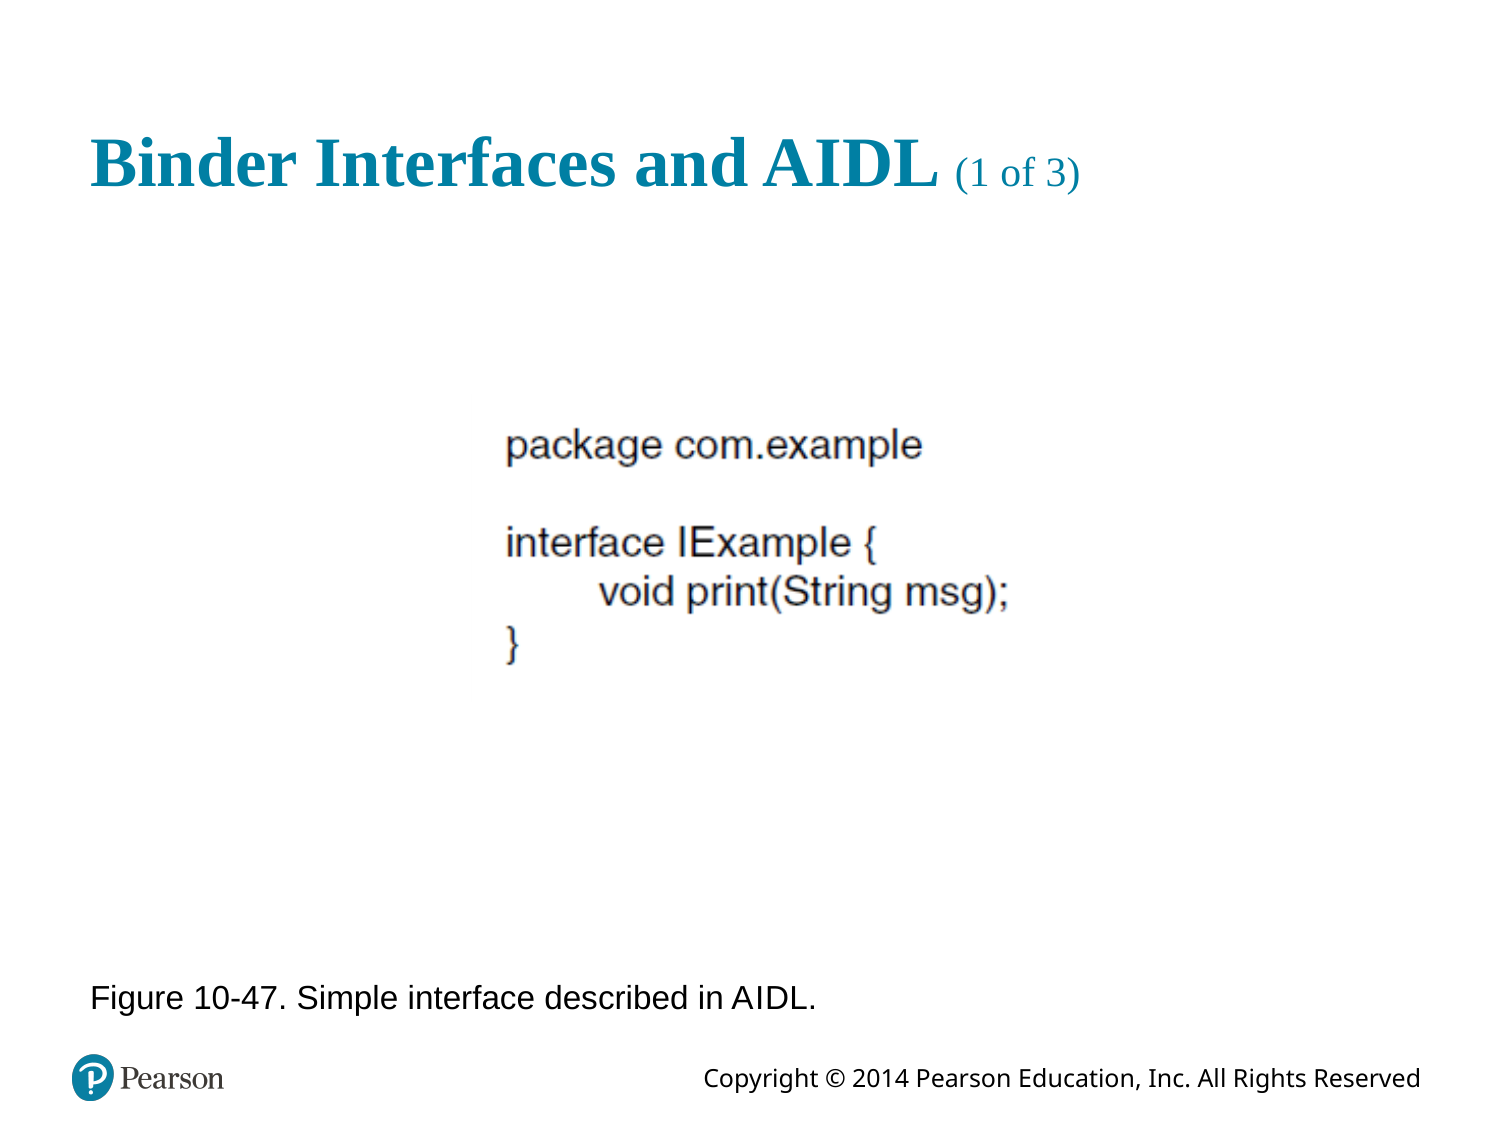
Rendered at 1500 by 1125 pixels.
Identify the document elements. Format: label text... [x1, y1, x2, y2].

picture [72, 1054, 88, 1070]
picture [72, 1087, 83, 1101]
picture [470, 394, 1030, 702]
list Figure 10-47. Simple interface described in A I D L. [75, 880, 1425, 1031]
picture [98, 1054, 224, 1101]
title Binder Interfaces and A I D L (1 of 3) [75, 40, 1425, 216]
picture [80, 1063, 106, 1088]
